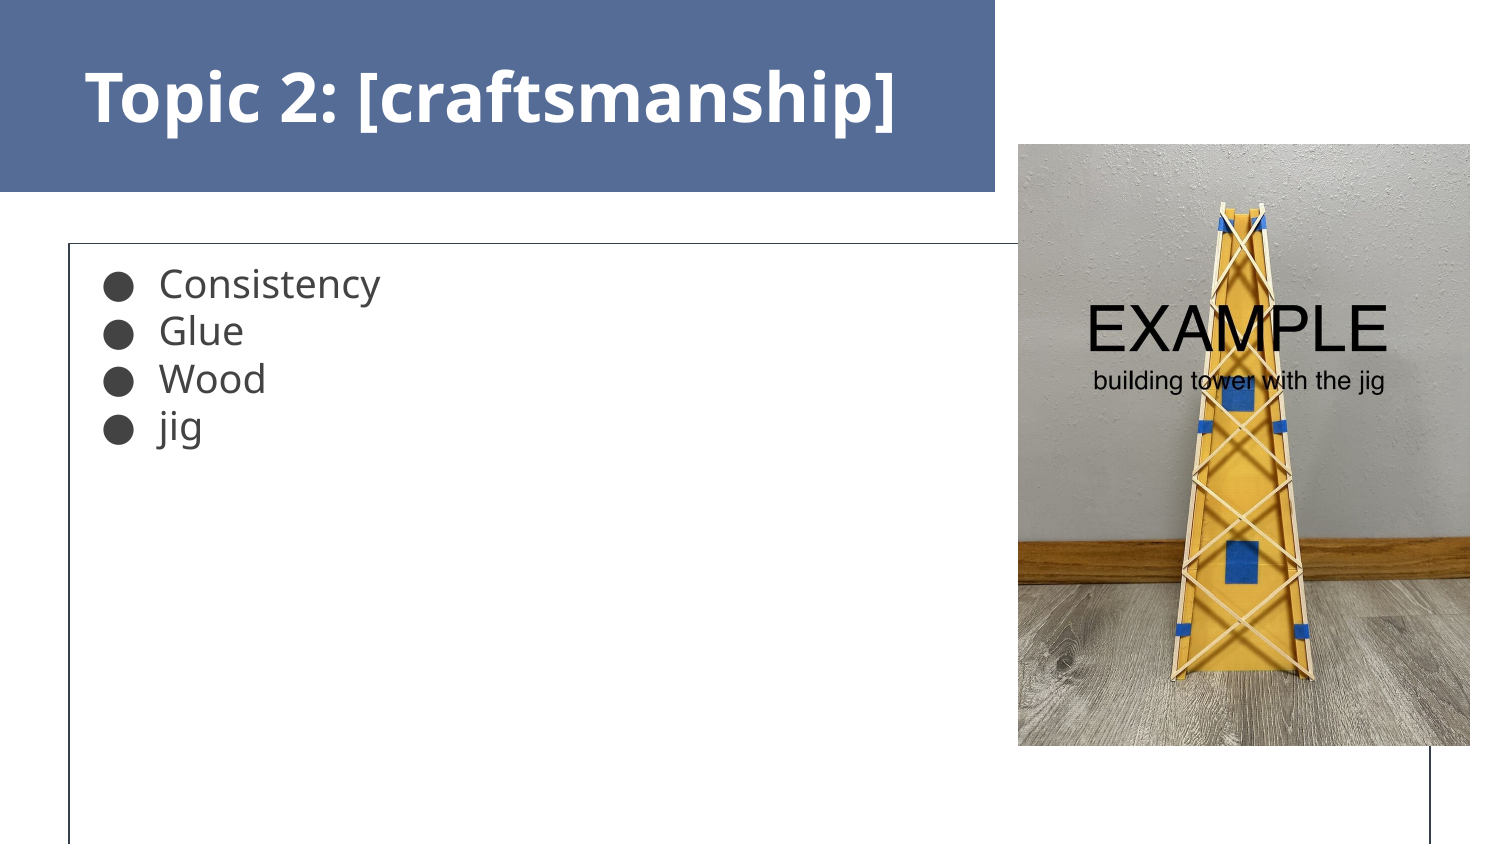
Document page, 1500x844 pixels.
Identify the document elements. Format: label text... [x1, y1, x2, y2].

title Topic 2: [craftsmanship] [69, 39, 948, 211]
text_box [0, 0, 995, 192]
picture [1017, 144, 1470, 747]
text_box Consistency Glue Wood jig [68, 243, 1431, 844]
